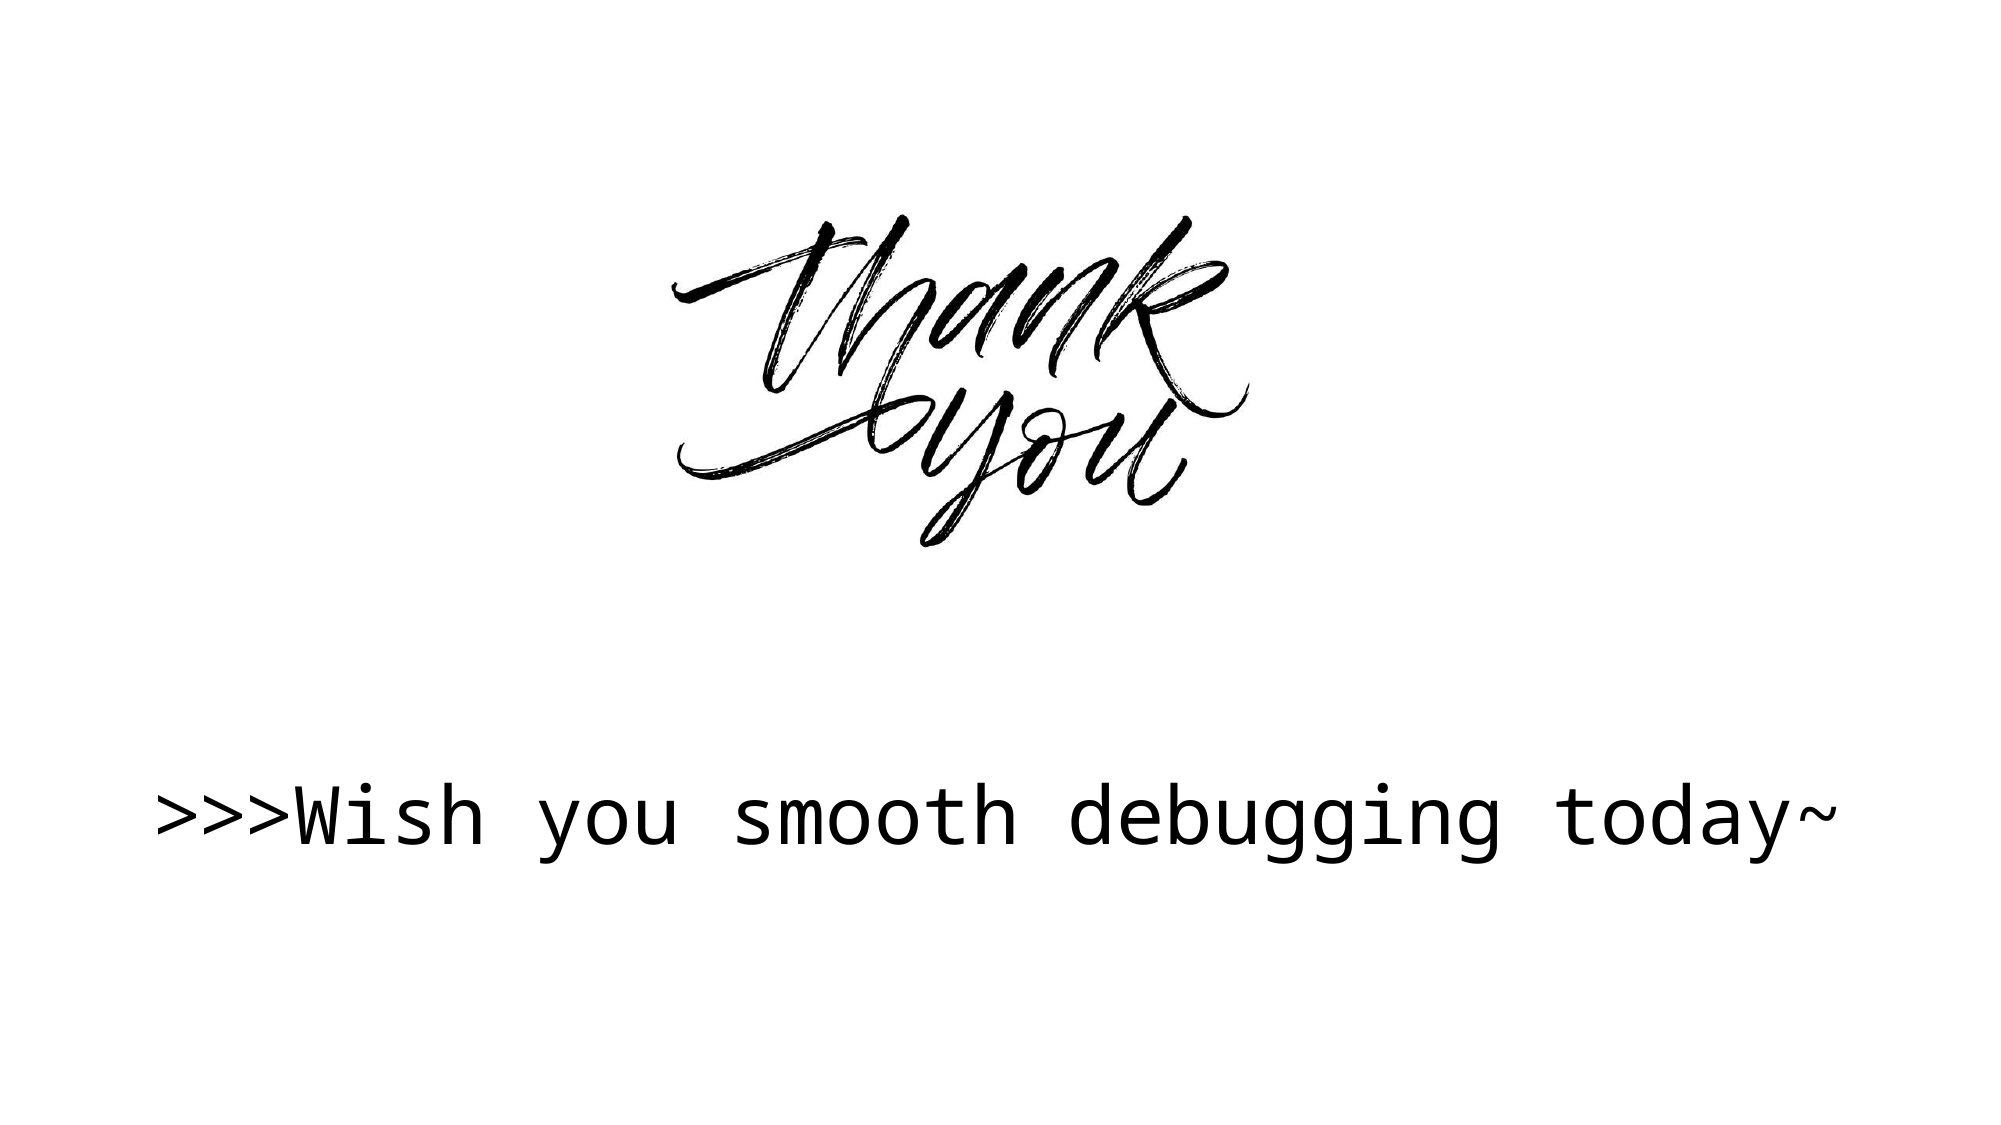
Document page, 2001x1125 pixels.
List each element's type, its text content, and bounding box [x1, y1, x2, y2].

picture [550, 30, 1349, 730]
title >>>Wish you smooth debugging today~ [137, 665, 1863, 884]
